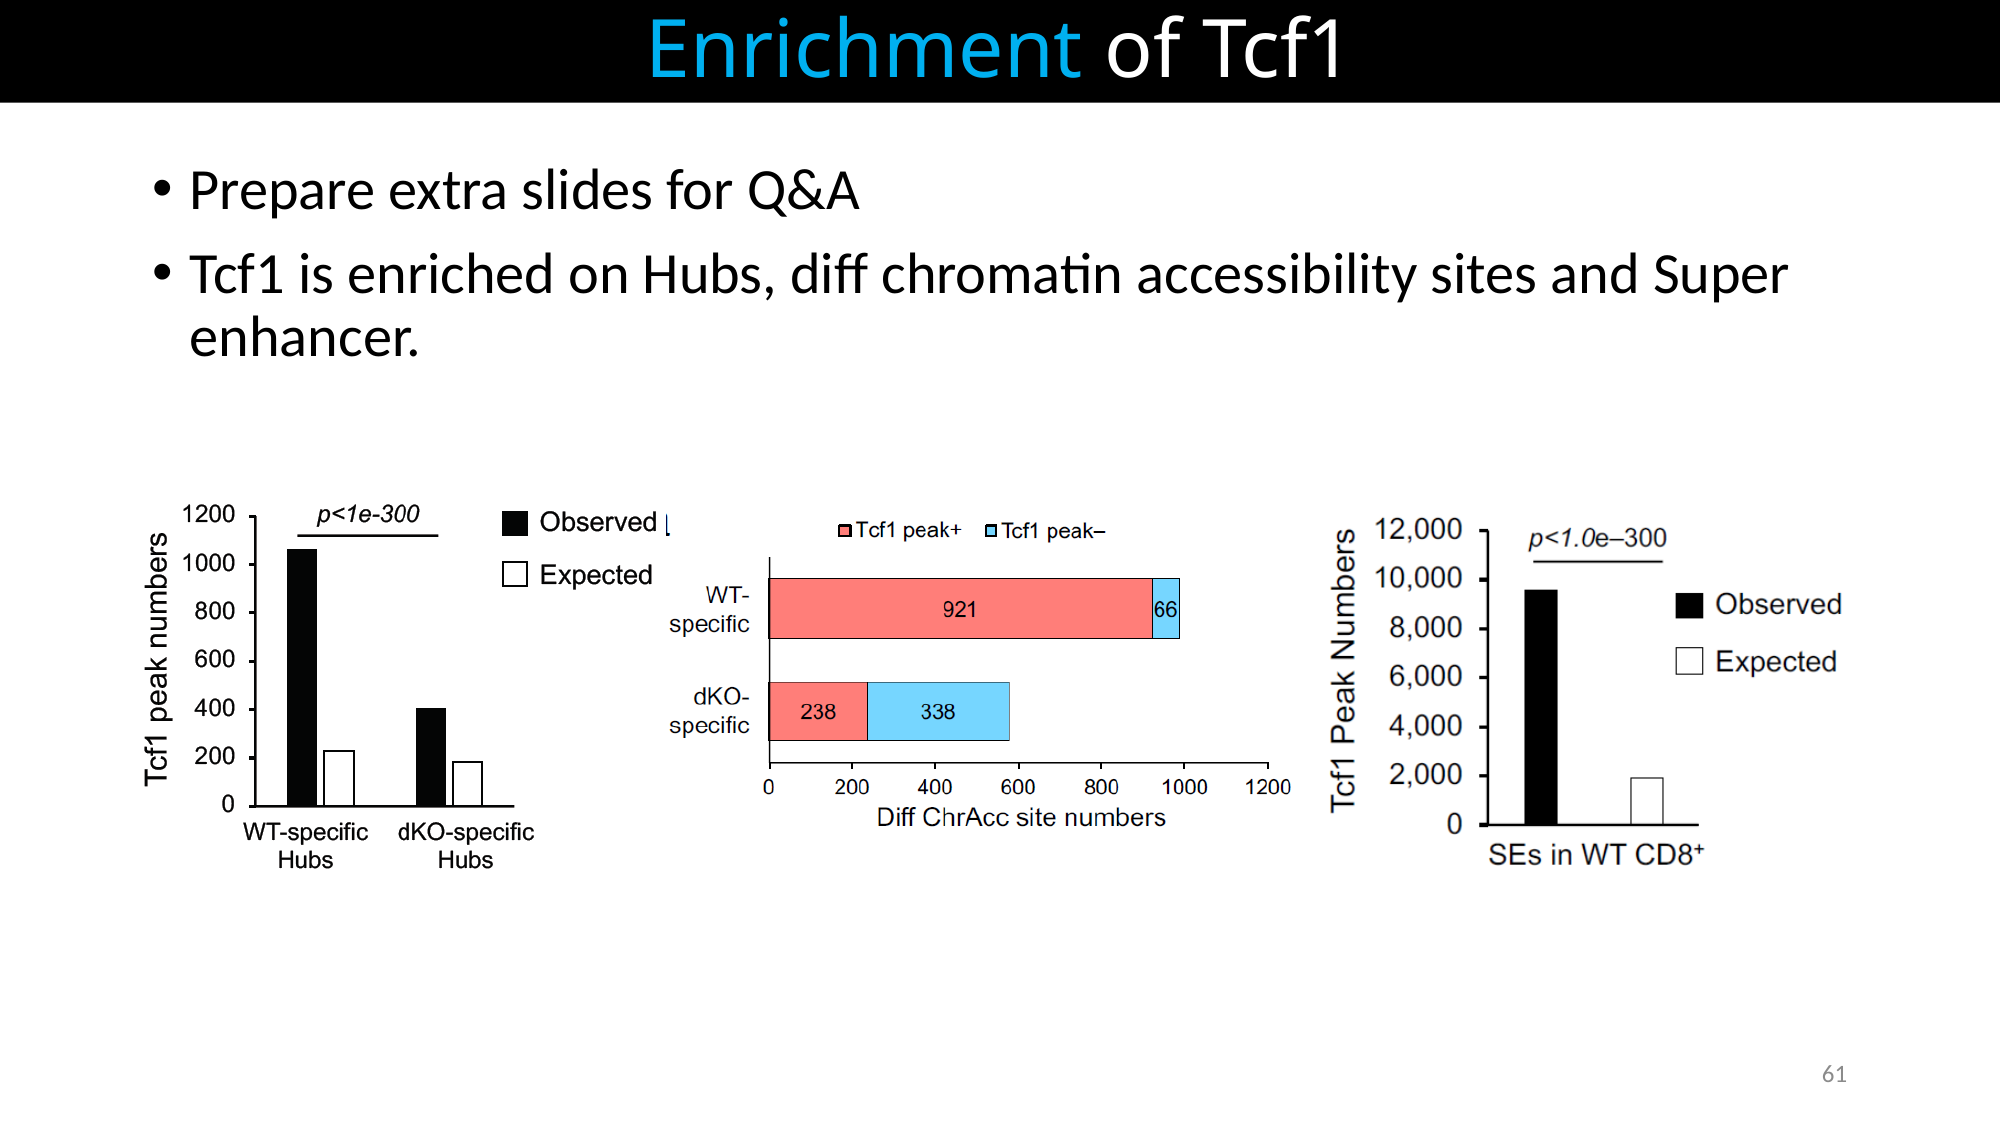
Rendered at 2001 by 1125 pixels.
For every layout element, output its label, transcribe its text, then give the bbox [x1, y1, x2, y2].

list Prepare extra slides for Q&A Tcf1 is enriched on Hubs, diff chromatin accessibility sites and Super enhancer. [137, 151, 1863, 866]
picture [137, 493, 1860, 878]
slide_number 61 [1412, 1042, 1863, 1103]
text_box Enrichment of Tcf1 [0, 0, 2000, 103]
